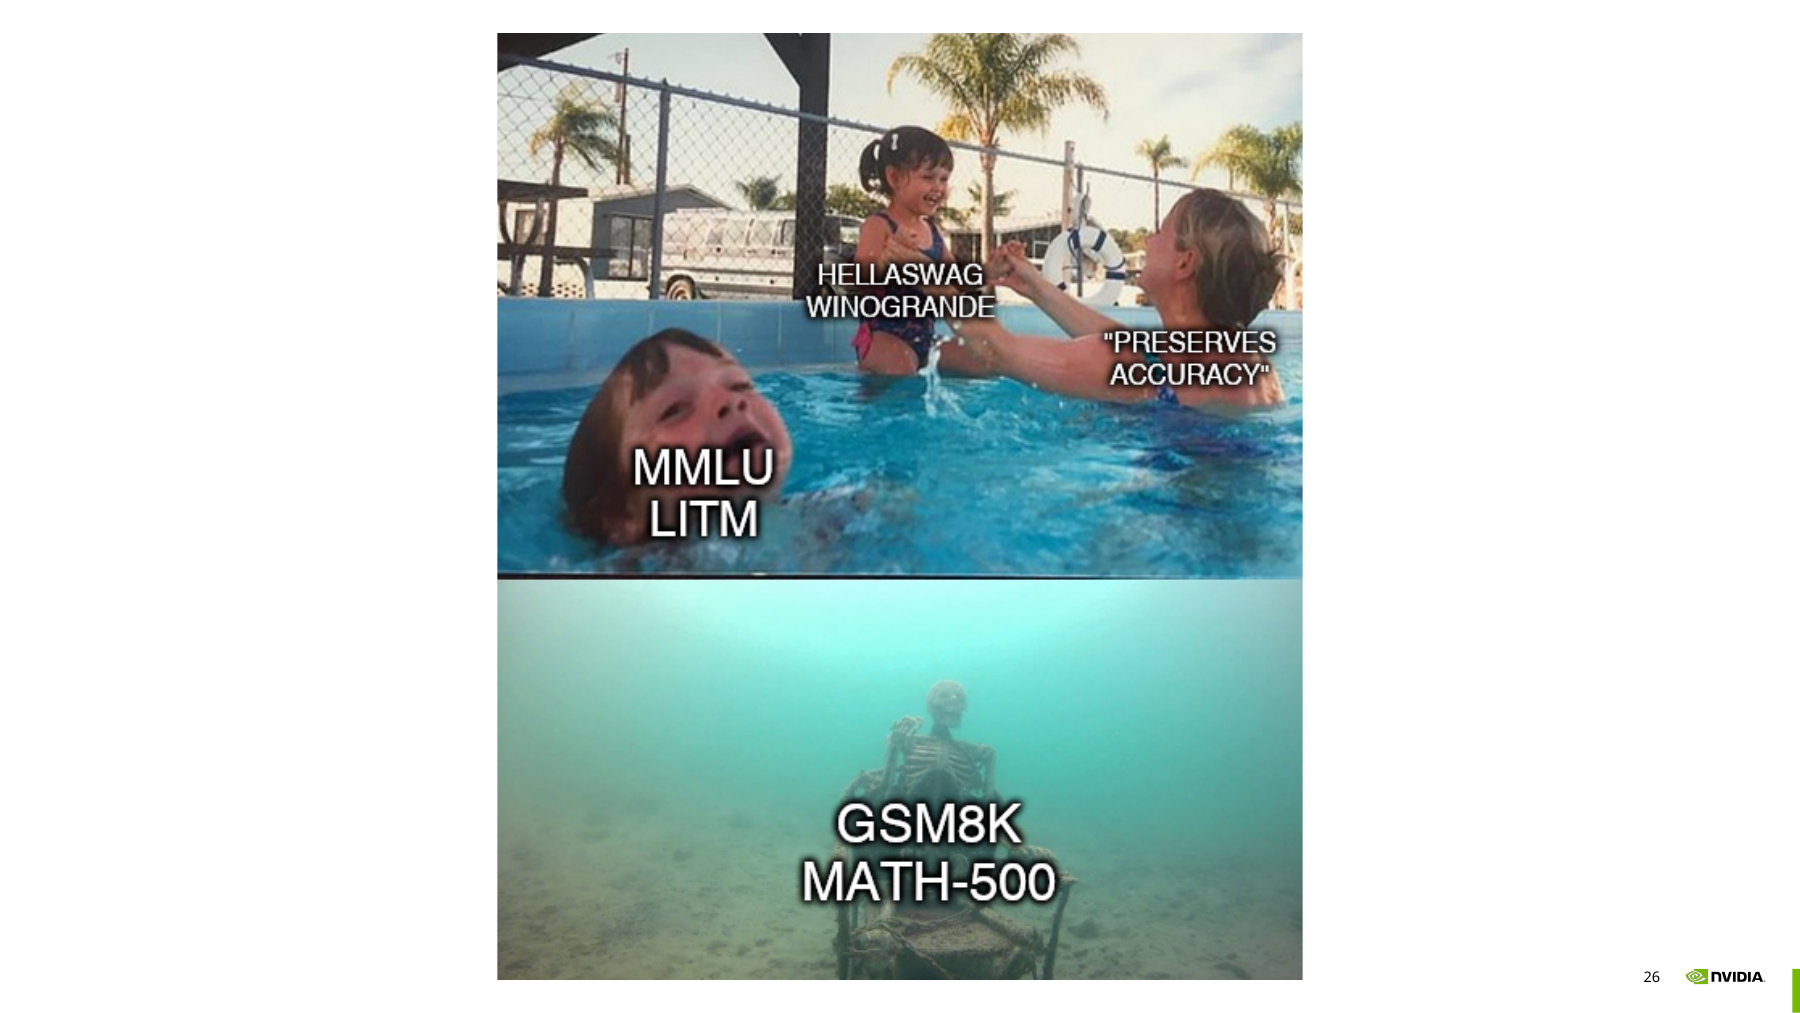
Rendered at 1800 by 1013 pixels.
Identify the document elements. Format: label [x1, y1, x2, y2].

picture [1676, 959, 1775, 994]
picture [497, 32, 1303, 980]
